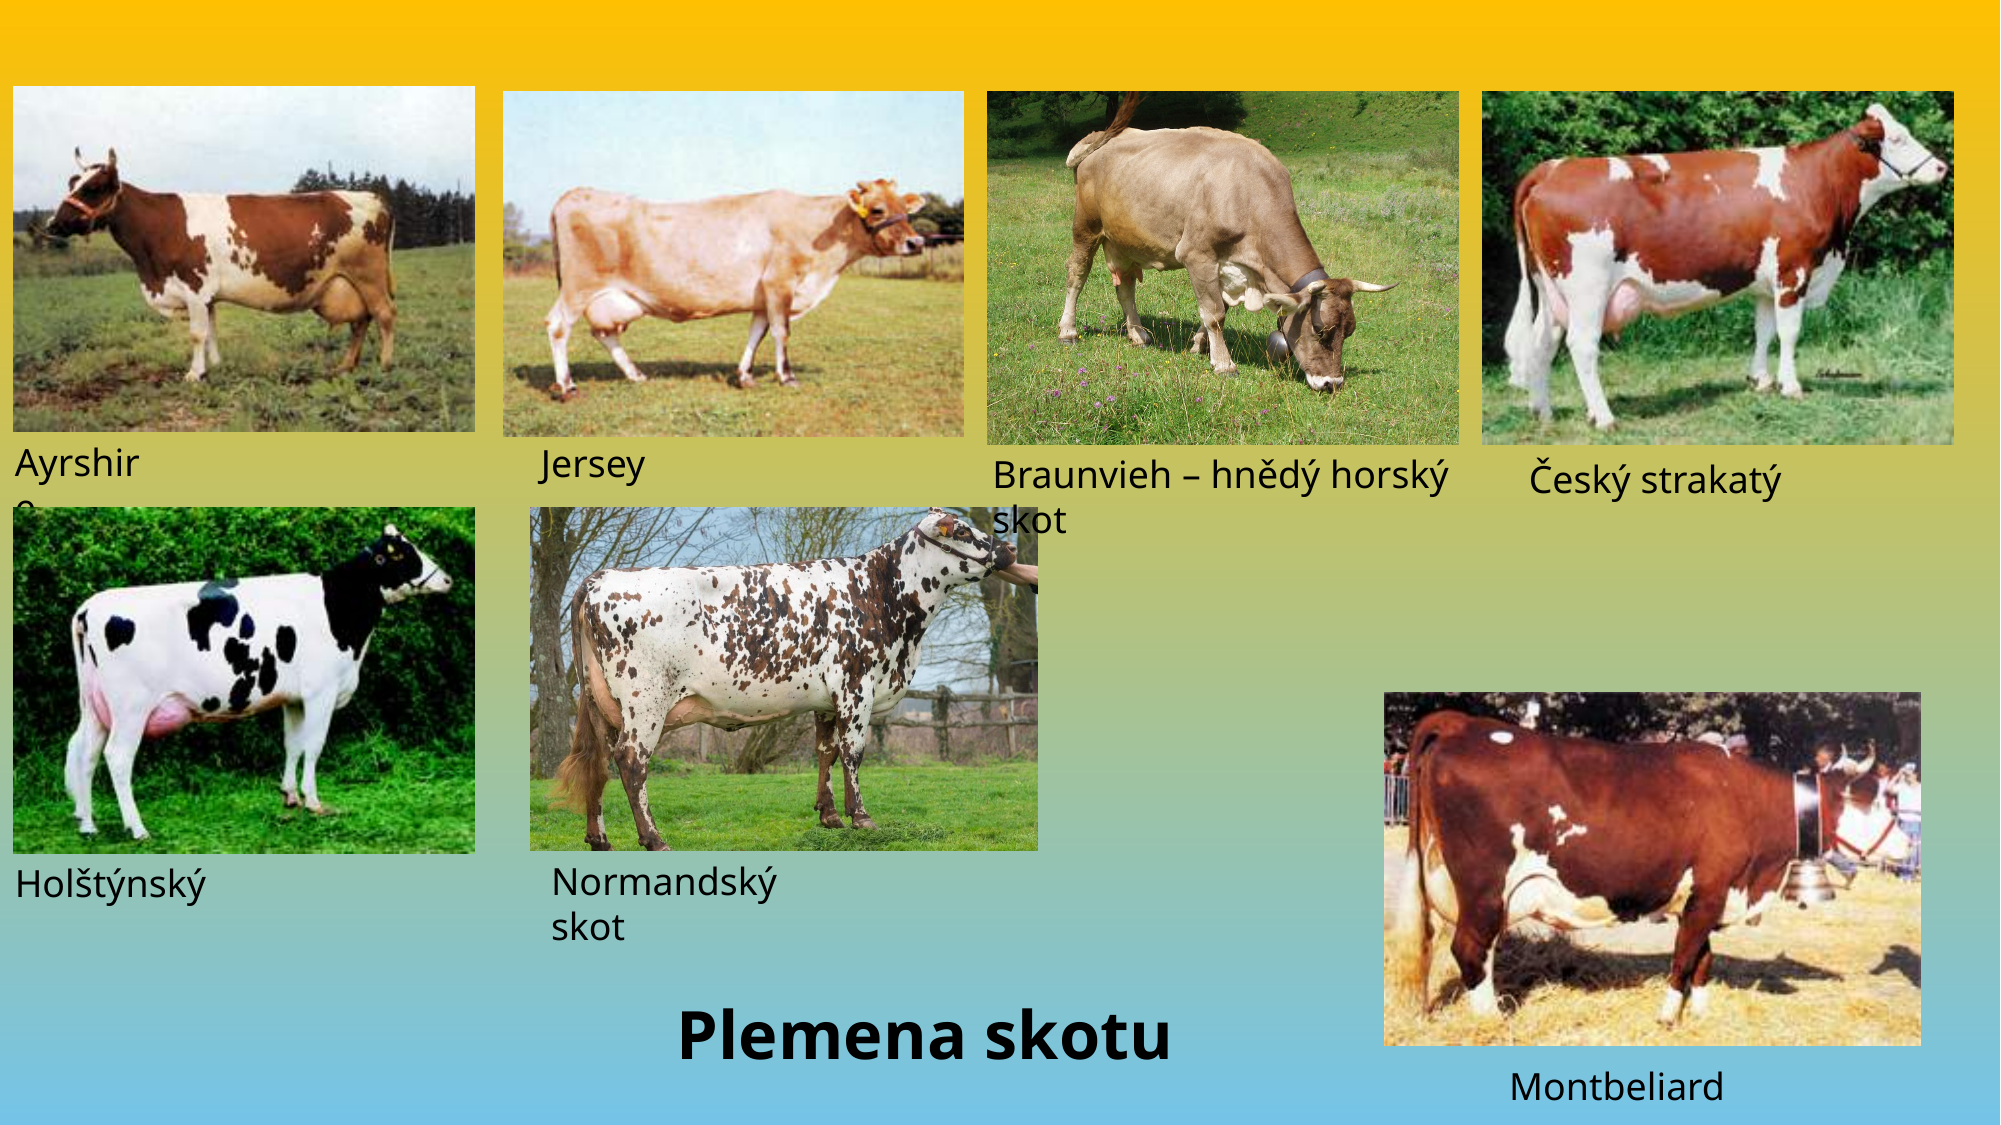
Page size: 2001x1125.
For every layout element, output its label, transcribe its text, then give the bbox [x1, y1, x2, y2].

picture [986, 90, 1460, 446]
picture [529, 507, 1039, 851]
picture [503, 90, 965, 437]
text_box Holštýnský [0, 852, 375, 913]
picture [1384, 691, 1922, 1047]
picture [13, 507, 476, 855]
text_box Jersey [526, 437, 785, 492]
text_box Normandský skot [536, 851, 871, 956]
text_box Ayrshire [0, 431, 170, 537]
text_box Plemena skotu [661, 985, 1293, 1081]
text_box Braunvieh – hnědý horský skot [977, 443, 1514, 549]
text_box Montbeliard [1494, 1055, 1800, 1116]
text_box Český strakatý [1514, 448, 1910, 509]
picture [13, 86, 476, 433]
picture [1481, 90, 1955, 446]
